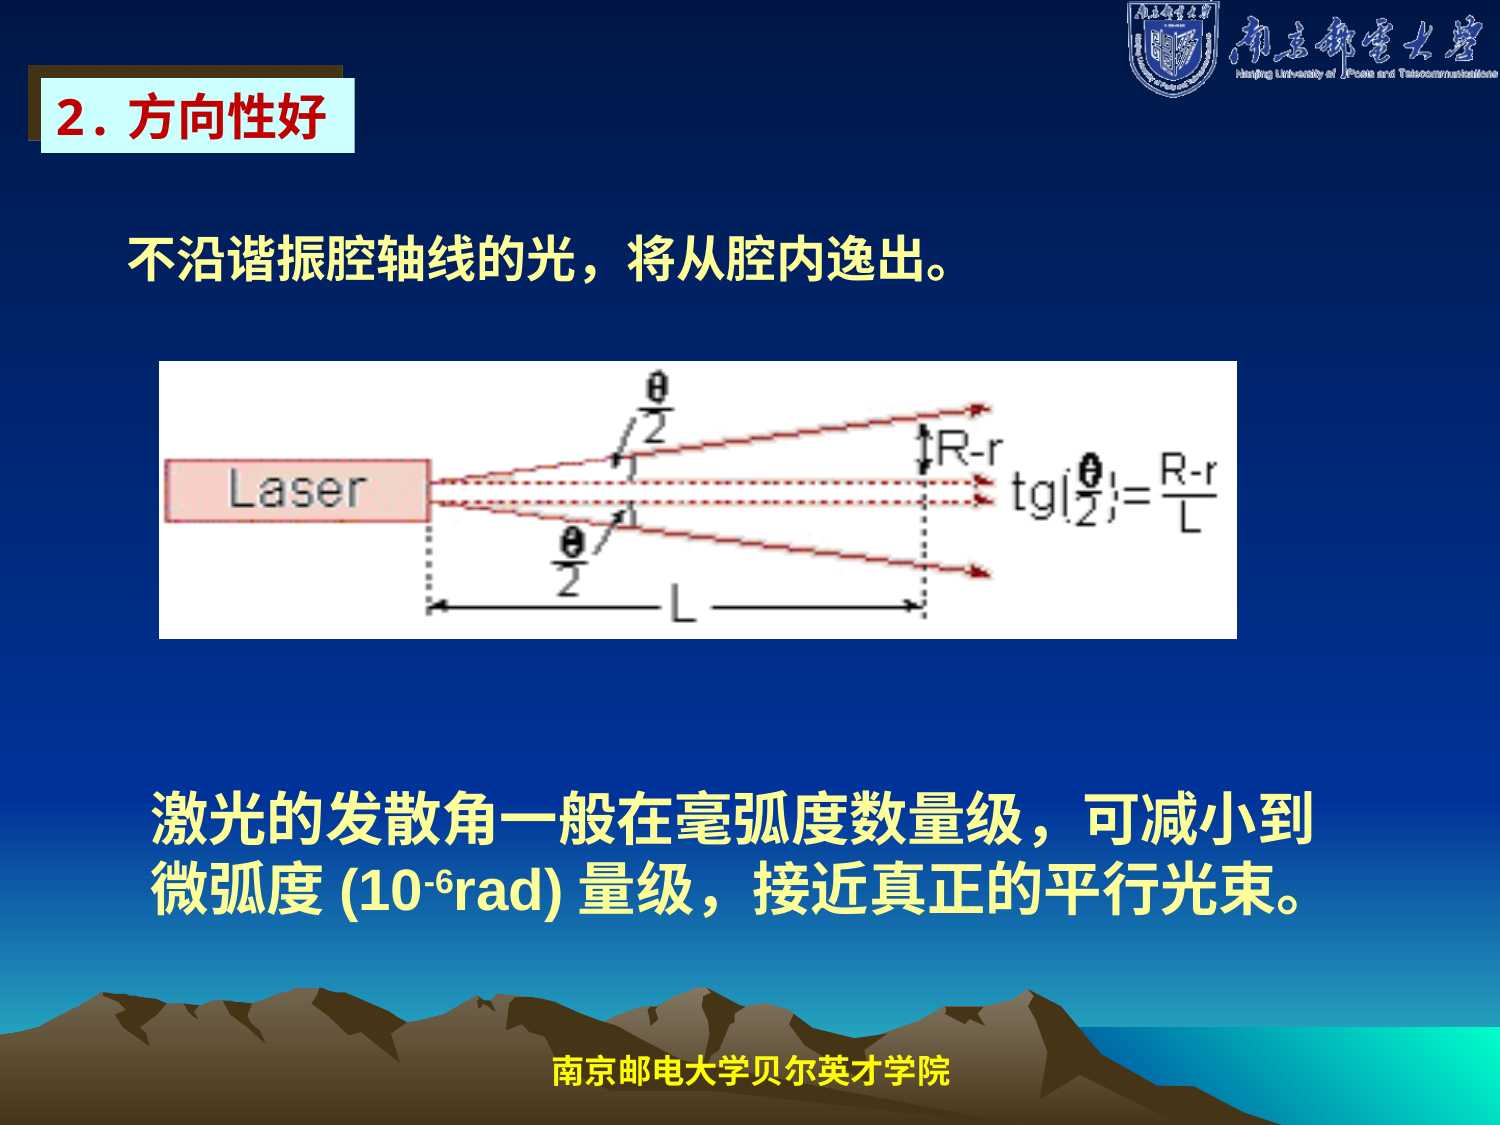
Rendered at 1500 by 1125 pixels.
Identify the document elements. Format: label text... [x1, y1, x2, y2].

slide_number [74, 1024, 426, 1101]
text_box 2.方向性好 [41, 78, 355, 153]
picture [1125, 0, 1500, 100]
text_box 不沿谐振腔轴线的光，将从腔内逸出。 [112, 219, 1001, 295]
text_box 激光的发散角一般在毫弧度数量级，可减小到微弧度(10-6rad)量级，接近真正的平行光束。 [135, 774, 1382, 930]
slide_number [1074, 1024, 1426, 1101]
footer 南京邮电大学贝尔英才学院 [513, 1022, 989, 1099]
picture [159, 361, 1238, 639]
